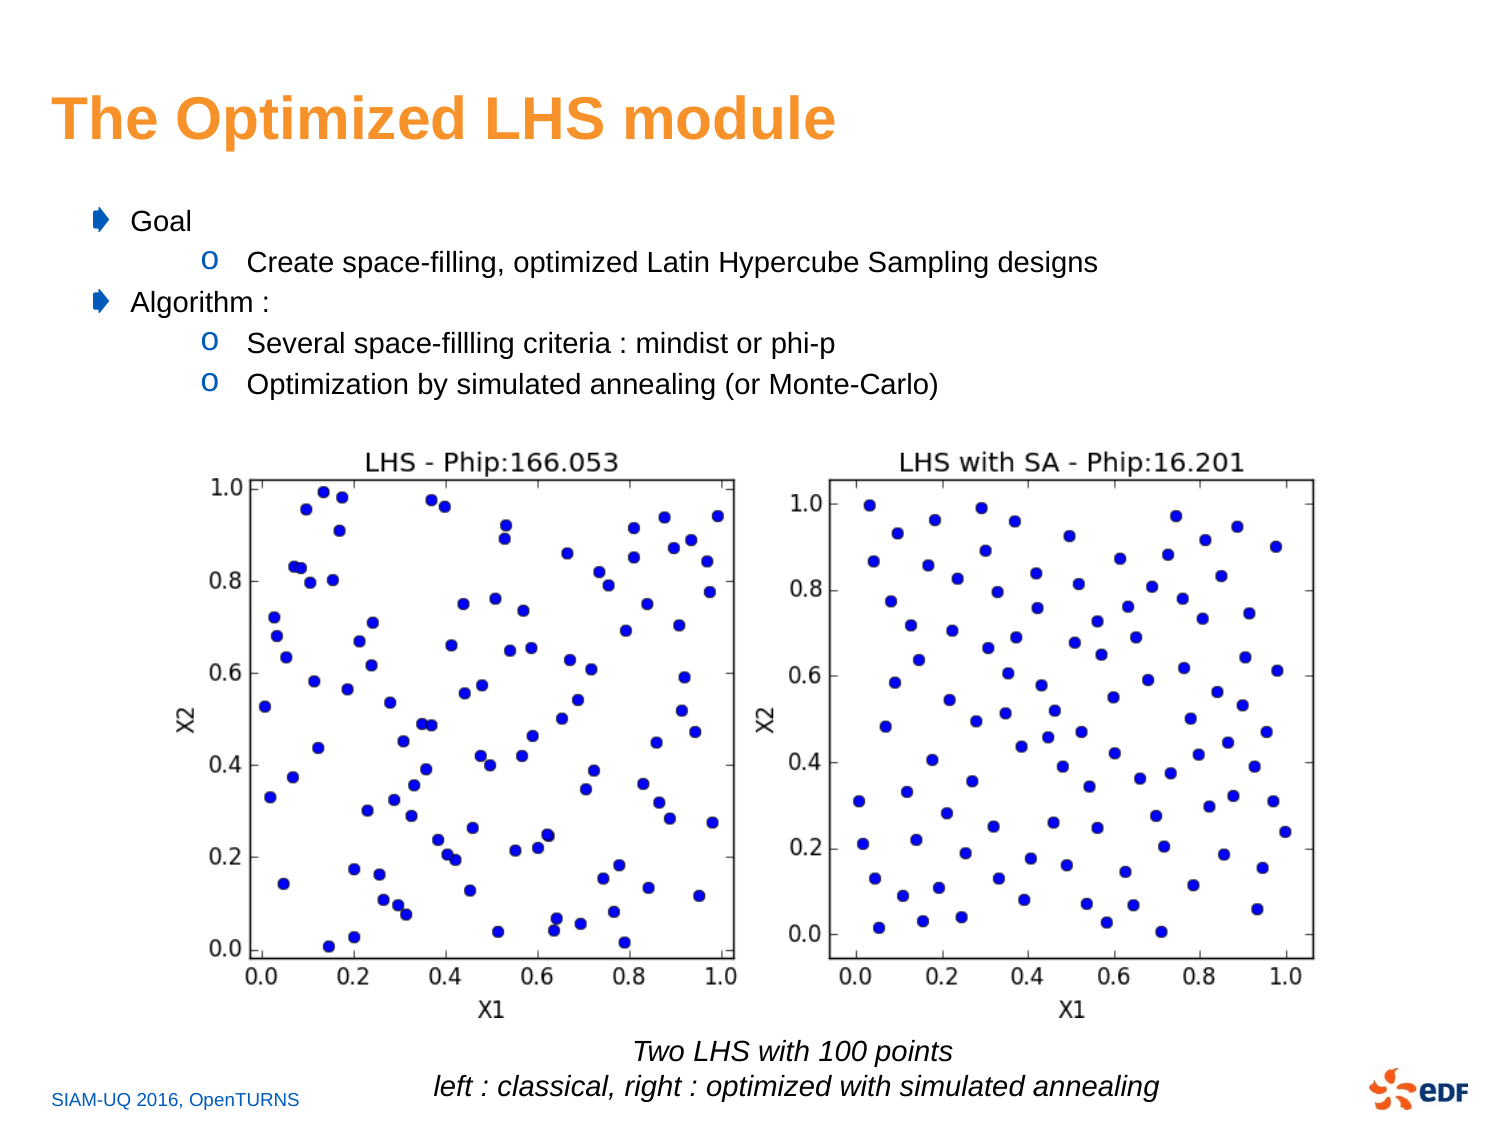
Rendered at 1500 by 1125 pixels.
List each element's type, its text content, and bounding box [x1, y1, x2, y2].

picture [78, 421, 1450, 1018]
footer SIAM-UQ 2016, OpenTURNS [51, 1086, 1197, 1113]
text_box Two LHS with 100 points left : classical, right : optimized with simulated annealing [366, 1026, 1229, 1110]
picture [1369, 1068, 1468, 1110]
picture [93, 289, 109, 313]
picture [93, 207, 109, 232]
title The Optimized LHS module [51, 35, 1450, 195]
text_box Goal Create space-filling, optimized Latin Hypercube Sampling designs Algorithm : Several space-fillling criteria : mindist or phi-p Optimization by simulated annealing (or Monte-Carlo) [78, 194, 1388, 420]
